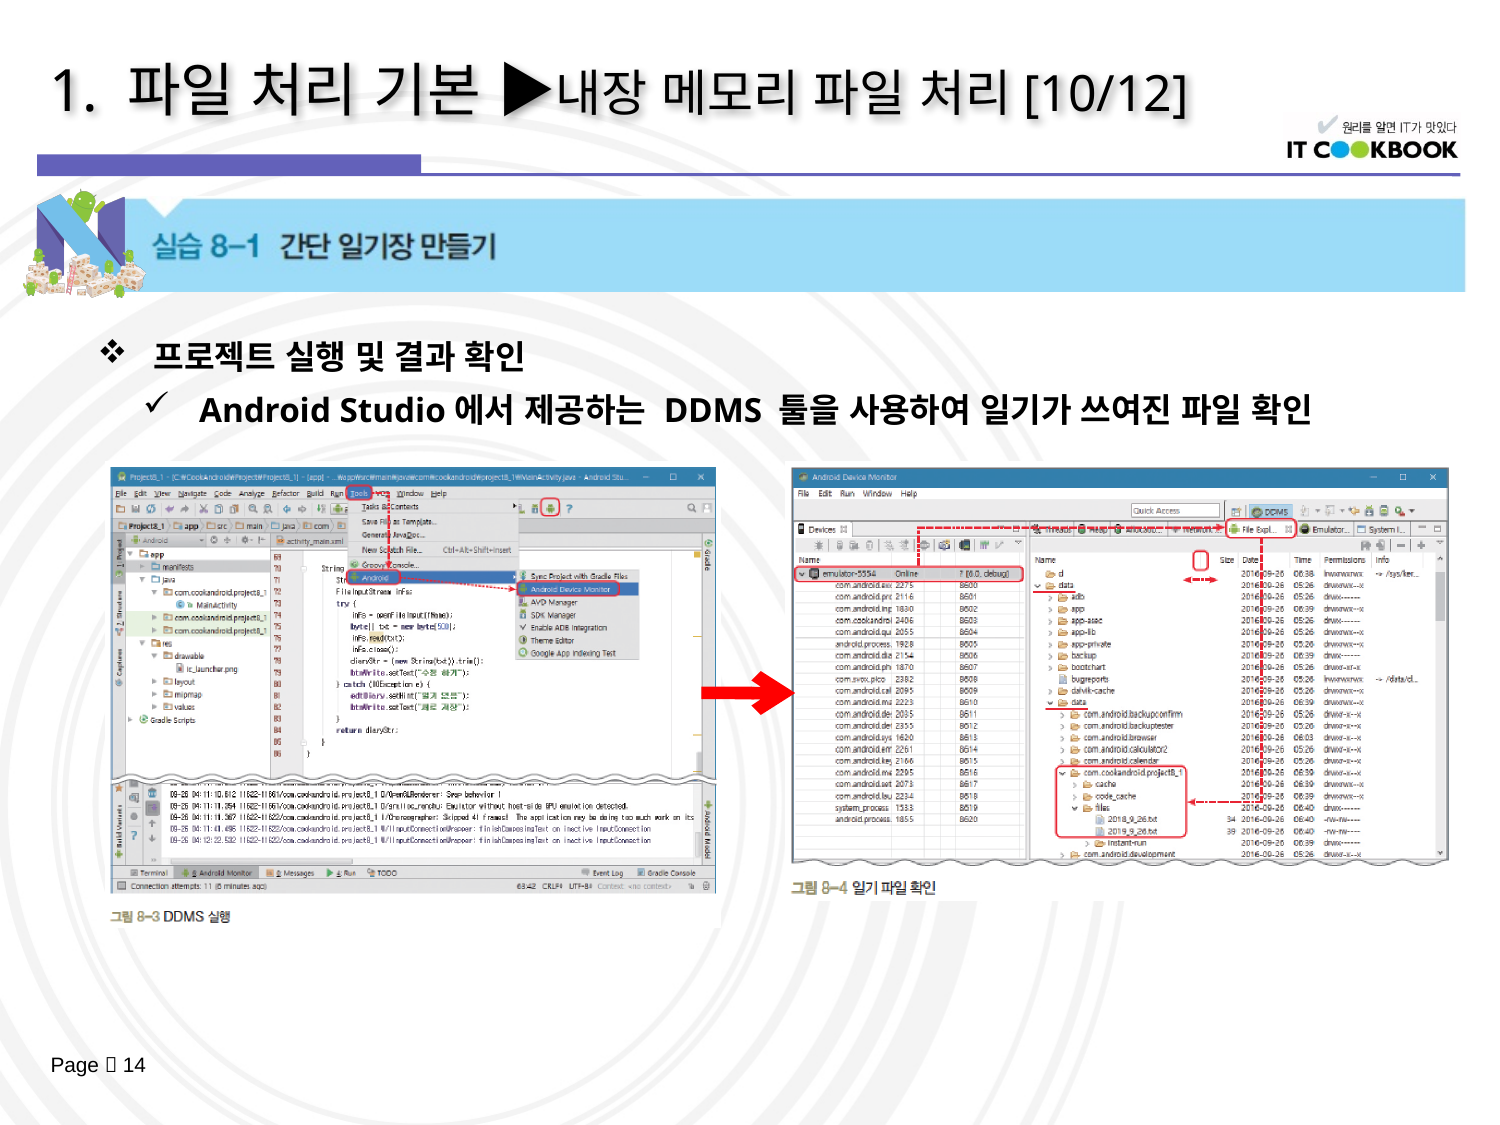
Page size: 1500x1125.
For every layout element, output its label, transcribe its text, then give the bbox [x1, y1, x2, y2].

list 프로젝트 실행 및 결과 확인 Android Studio에서 제공하는 DDMS 툴을 사용하여 일기가 쓰여진 파일 확인 [54, 335, 1500, 1051]
picture [784, 461, 1456, 902]
picture [0, 35, 1500, 1125]
title 1. 파일 처리 기본 ▶내장 메모리 파일 처리[10/12] [48, 53, 1448, 161]
picture [105, 461, 721, 929]
